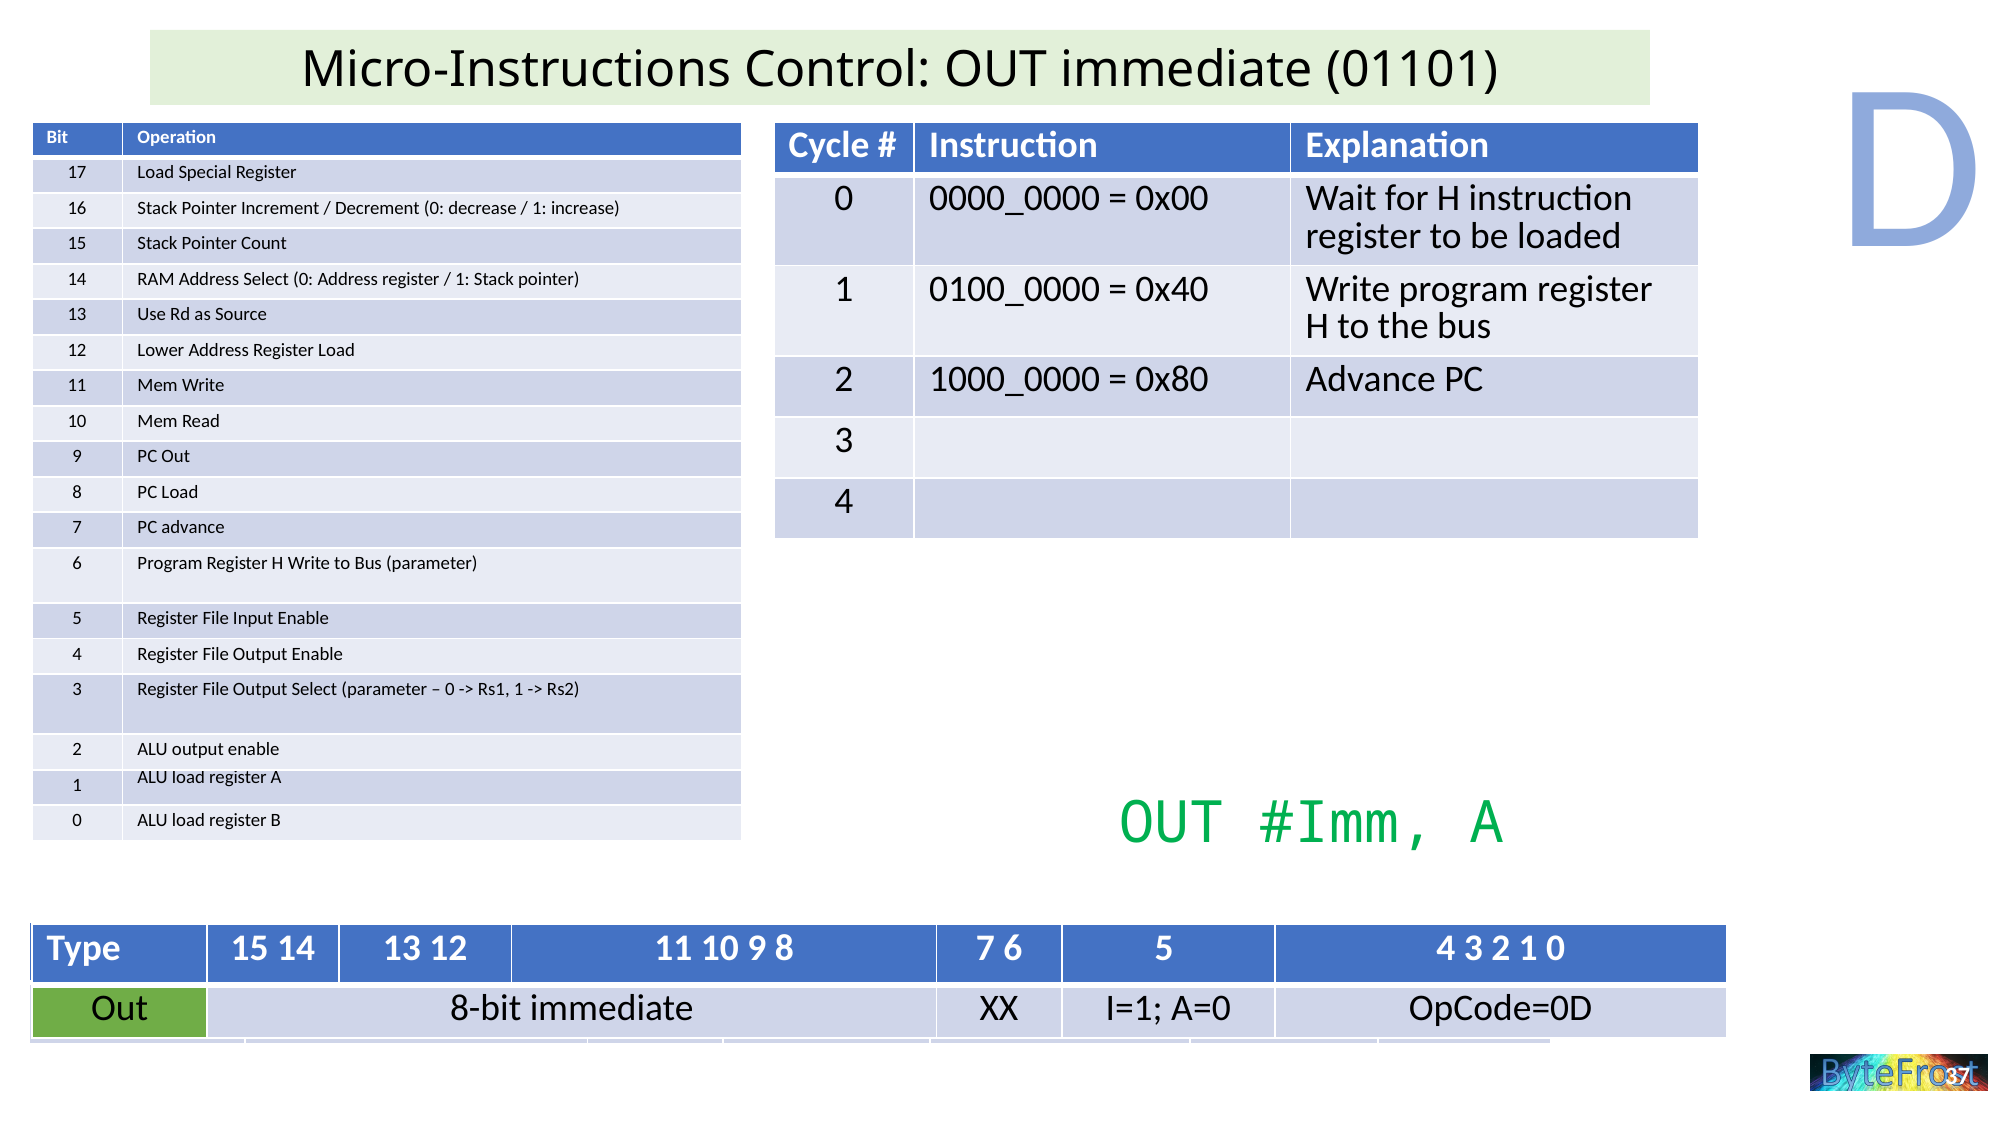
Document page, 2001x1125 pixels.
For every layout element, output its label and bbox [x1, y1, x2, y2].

table_cell [33, 735, 122, 769]
table_cell [33, 442, 122, 476]
table_cell [33, 229, 122, 263]
table_cell [775, 178, 913, 265]
text_box [1535, 1044, 1986, 1105]
table_cell [775, 479, 913, 538]
table_cell [1291, 479, 1698, 538]
table_cell [931, 1039, 1189, 1043]
table_cell [123, 604, 741, 638]
text_box [1069, 776, 1520, 862]
table_cell [33, 160, 122, 192]
table_cell [33, 988, 206, 1037]
table_cell [33, 371, 122, 405]
table_cell [123, 265, 741, 298]
table_cell [1291, 418, 1698, 477]
table_cell [123, 806, 741, 840]
table_cell [33, 639, 122, 673]
table_cell [123, 160, 741, 192]
table_cell [33, 675, 122, 733]
table_cell [33, 549, 122, 602]
table_cell [33, 407, 122, 440]
table_cell [915, 266, 1290, 355]
table_header [775, 123, 913, 172]
table_cell [123, 300, 741, 334]
picture [1810, 1054, 1988, 1091]
table_cell [1291, 266, 1698, 355]
table_cell [915, 178, 1290, 265]
table_cell [33, 604, 122, 638]
table_cell [1063, 988, 1274, 1037]
table_cell [123, 371, 741, 405]
table_cell [208, 988, 936, 1037]
text_box [1821, 0, 1999, 303]
table_header [340, 925, 511, 982]
table_cell [123, 336, 741, 369]
table_cell [33, 265, 122, 298]
table_header [33, 123, 122, 155]
table_header [512, 925, 936, 982]
table_cell [775, 357, 913, 416]
table_cell [724, 1039, 929, 1043]
table_cell [123, 735, 741, 769]
table_header [1063, 925, 1274, 982]
table_cell [123, 639, 741, 673]
table_cell [30, 1038, 244, 1043]
table_cell [937, 988, 1061, 1037]
table_header [123, 123, 741, 155]
table_cell [123, 513, 741, 547]
table_cell [123, 194, 741, 227]
table_header [208, 925, 338, 982]
table_cell [915, 418, 1290, 477]
table_cell [33, 513, 122, 547]
table_cell [123, 675, 741, 733]
table_cell [1276, 988, 1726, 1037]
table_cell [123, 549, 741, 602]
table_cell [123, 407, 741, 440]
table_header [915, 123, 1290, 172]
table_cell [915, 479, 1290, 538]
table_cell [33, 300, 122, 334]
table_header [33, 925, 206, 982]
table_cell [1379, 1039, 1550, 1043]
table_cell [775, 266, 913, 355]
table_cell [1291, 178, 1698, 265]
table_cell [1191, 1039, 1377, 1043]
table_header [937, 925, 1061, 982]
table_cell [1291, 357, 1698, 416]
table_cell [33, 336, 122, 369]
table_cell [33, 806, 122, 840]
table_cell [123, 771, 741, 804]
table_cell [123, 442, 741, 476]
table_cell [33, 771, 122, 804]
table_cell [123, 478, 741, 511]
table_cell [915, 357, 1290, 416]
table_header [1291, 123, 1698, 172]
table_cell [123, 229, 741, 263]
title [150, 29, 1650, 105]
table_cell [588, 1039, 722, 1043]
table_cell [33, 194, 122, 227]
table_cell [246, 1039, 587, 1043]
table_cell [33, 478, 122, 511]
table_header [1276, 925, 1726, 982]
table_cell [775, 418, 913, 477]
